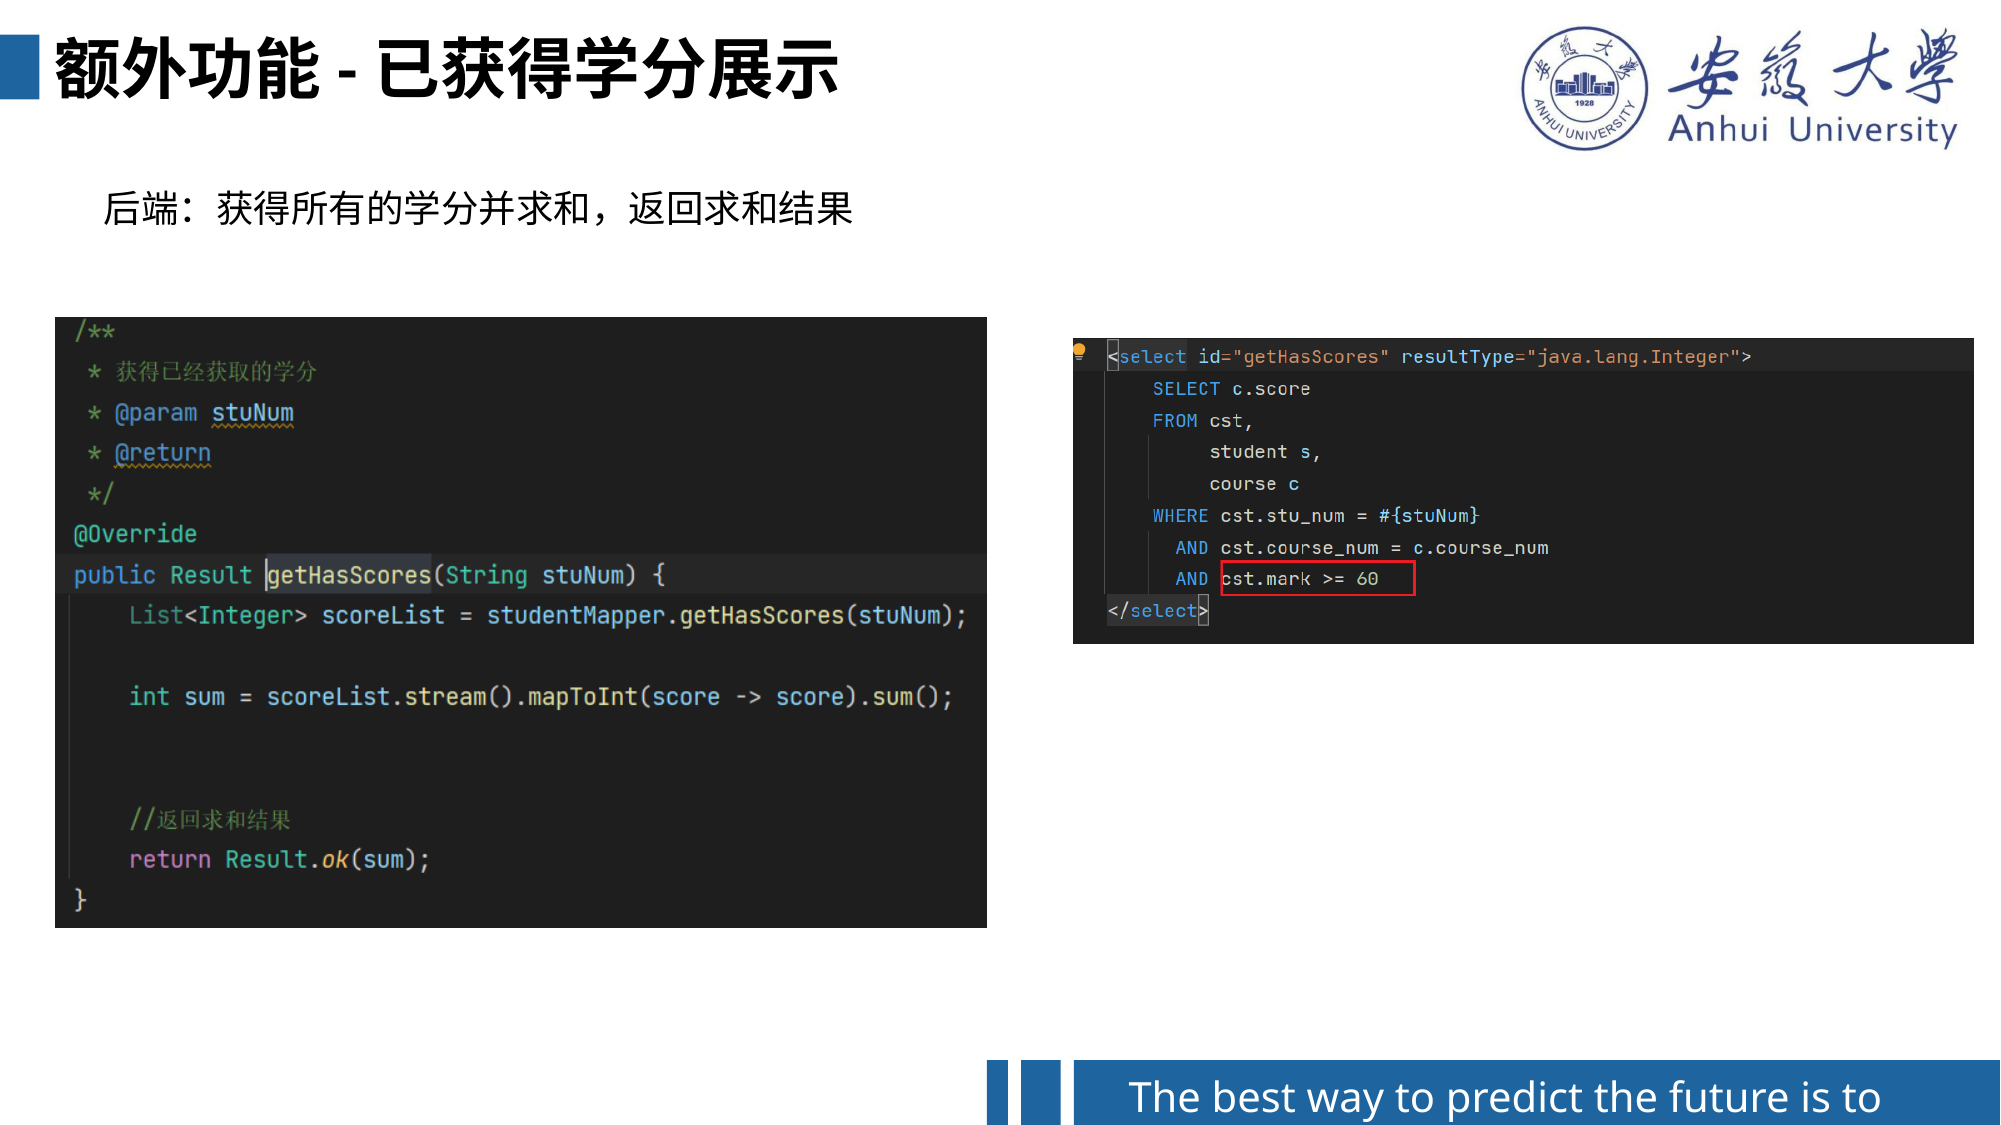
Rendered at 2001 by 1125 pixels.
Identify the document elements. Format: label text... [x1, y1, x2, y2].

text_box [986, 1059, 1009, 1125]
text_box [1020, 1059, 1062, 1125]
picture [1073, 338, 1974, 644]
text_box 额外功能-已获得学分展示 [39, 19, 873, 114]
picture [1482, 24, 1988, 153]
picture [55, 317, 987, 928]
text_box [1073, 1059, 2000, 1125]
text_box [0, 34, 40, 100]
text_box 后端：获得所有的学分并求和，返回求和结果 [89, 177, 869, 238]
text_box The best way to predict the future is to create it [1113, 1063, 1953, 1125]
